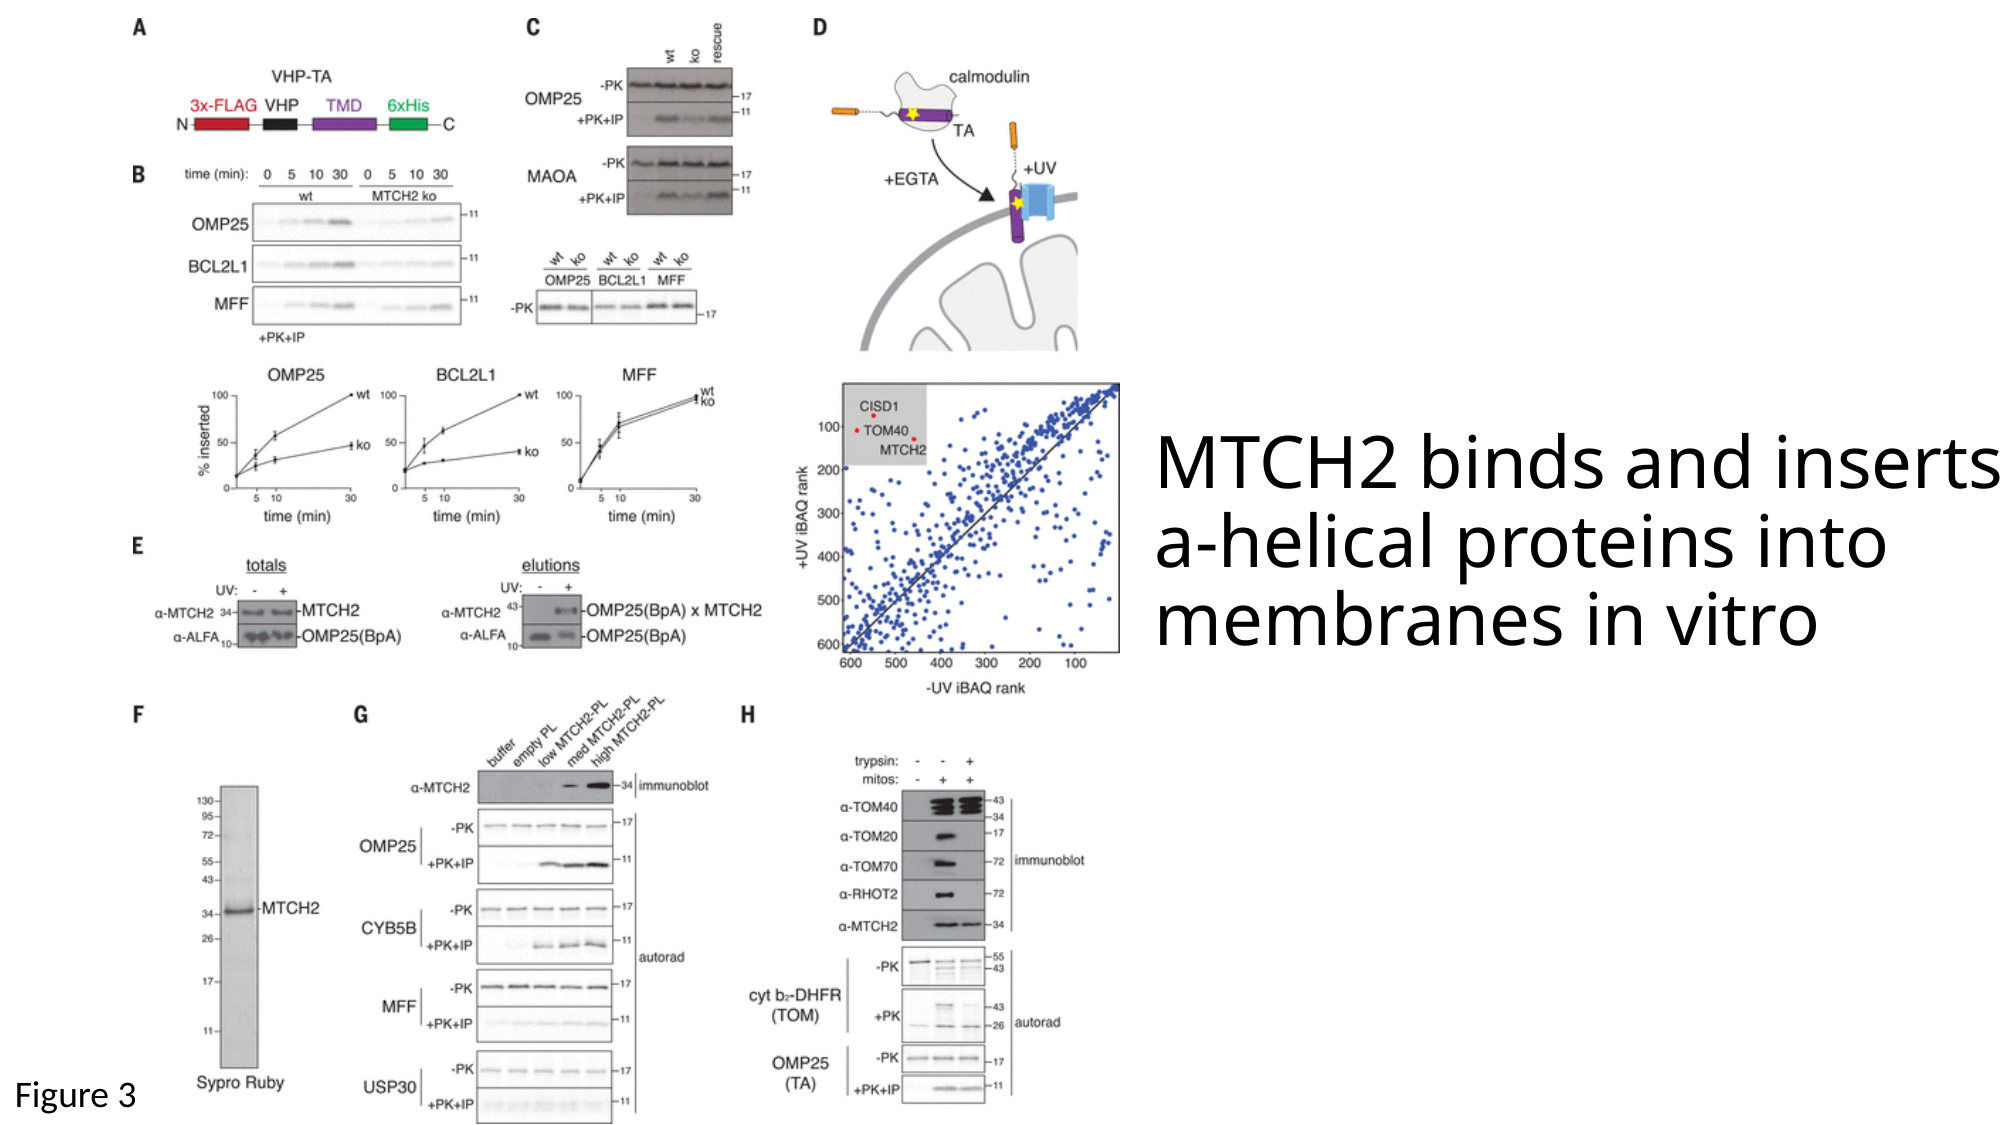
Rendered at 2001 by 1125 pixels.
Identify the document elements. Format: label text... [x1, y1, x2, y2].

picture [133, 18, 1120, 1124]
text_box Figure 3 [0, 1062, 133, 1123]
title MTCH2 binds and inserts a-helical proteins into membranes in vitro [1139, 384, 2000, 704]
